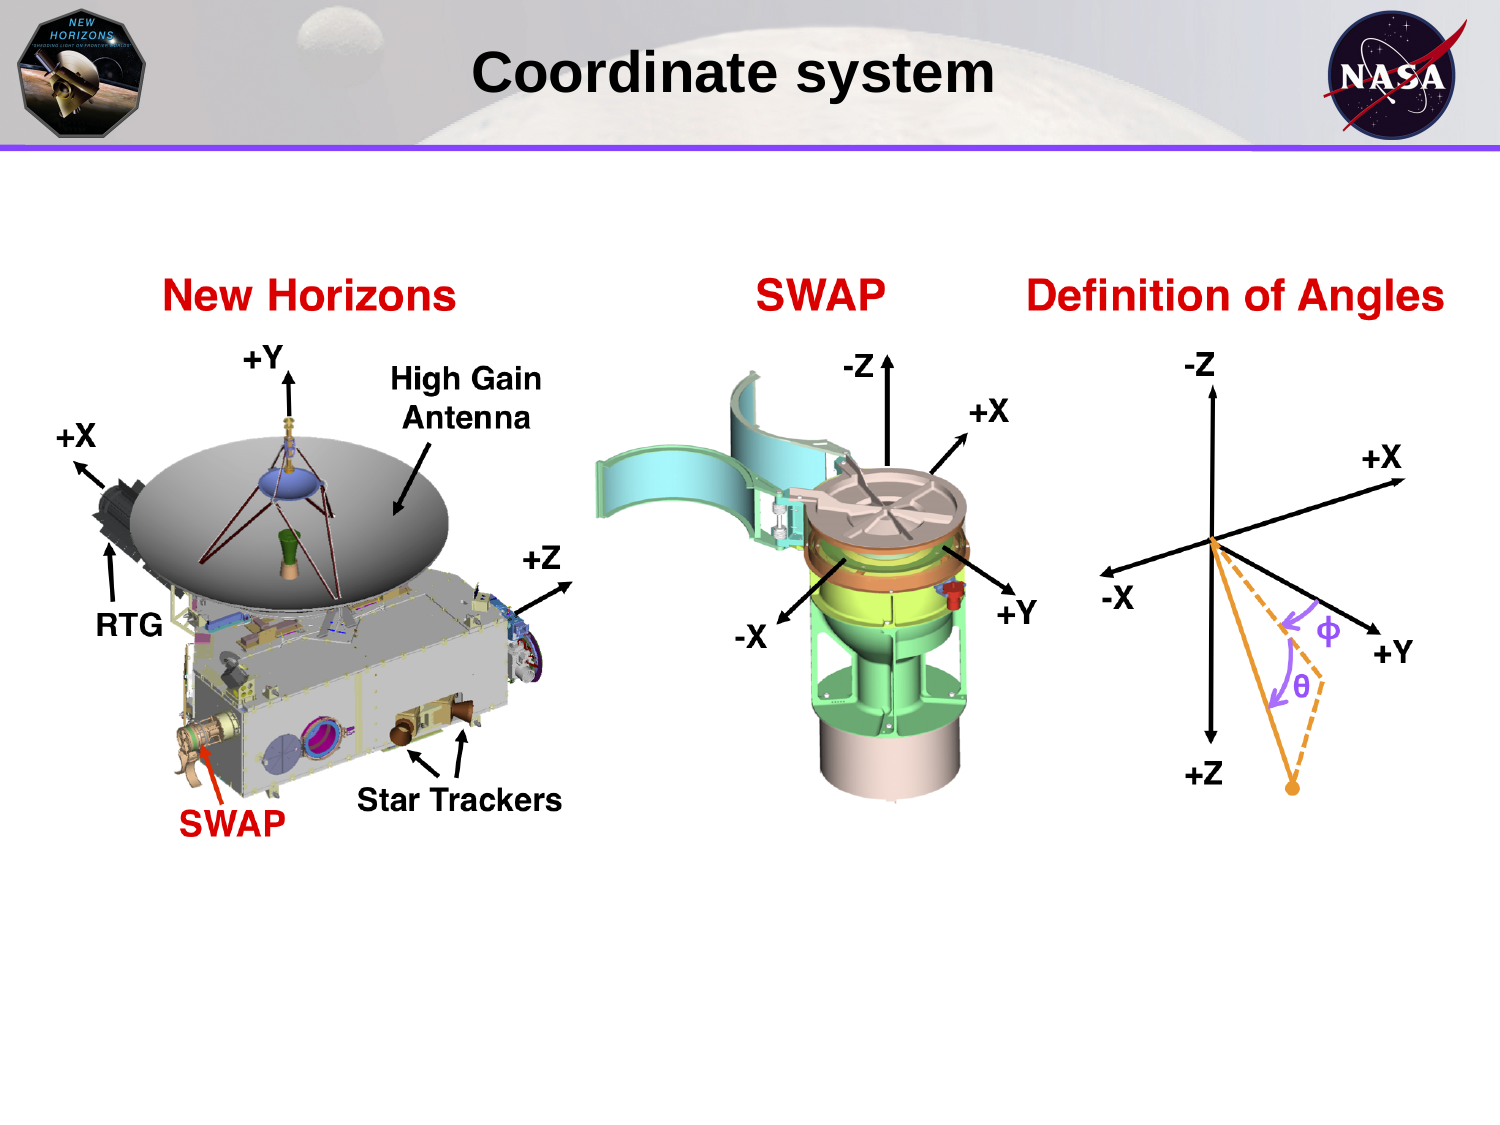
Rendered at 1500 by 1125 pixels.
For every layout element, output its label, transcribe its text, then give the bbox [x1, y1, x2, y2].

picture [37, 262, 1453, 851]
title Coordinate system [155, 12, 1313, 126]
picture [0, 0, 1500, 145]
